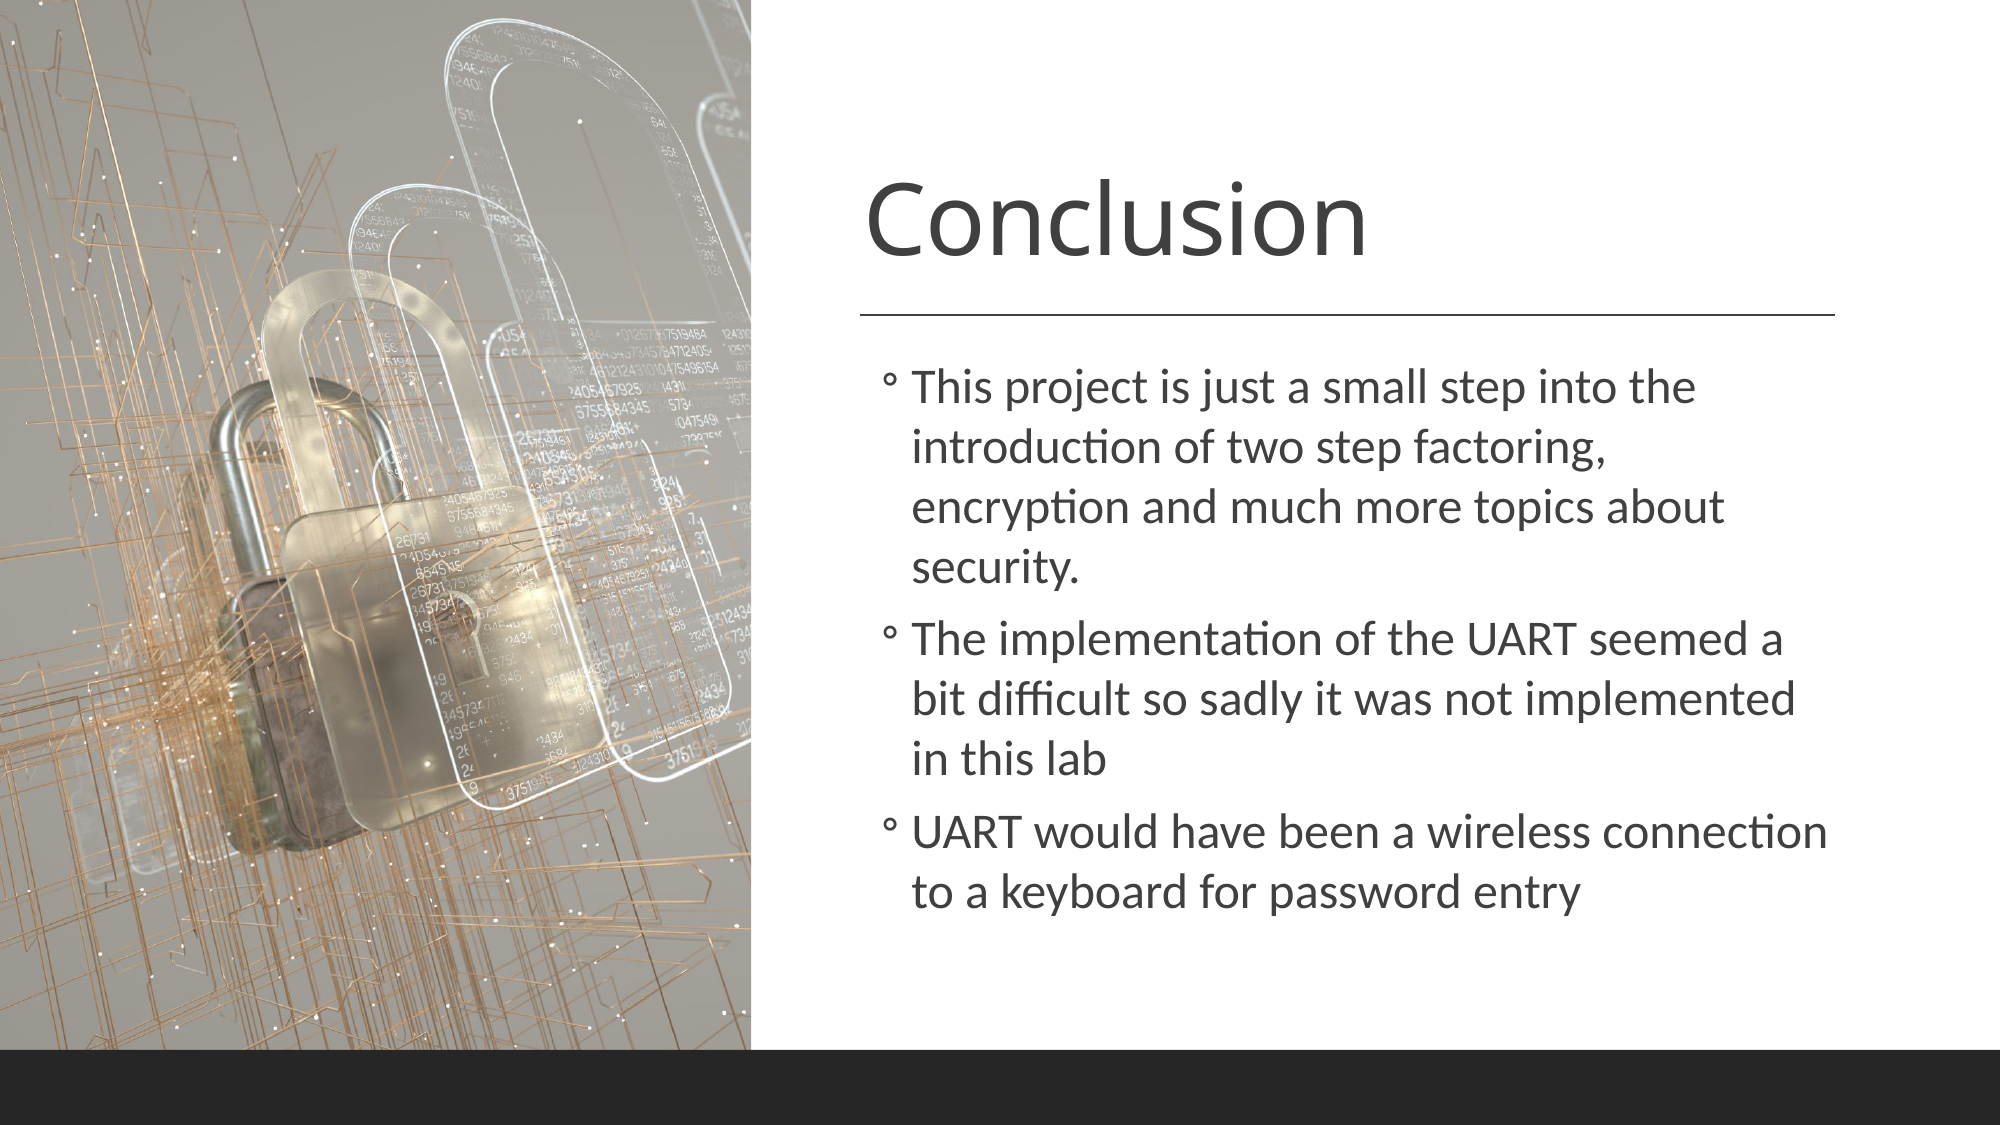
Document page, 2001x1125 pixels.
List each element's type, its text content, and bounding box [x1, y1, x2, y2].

picture [0, 0, 752, 1051]
text_box [0, 1049, 2000, 1125]
list This project is just a small step into the introduction of two step factoring, encryption and much more topics about security. The implementation of the UART seemed a bit difficult so sadly it was not implemented in this lab UART would have been a wireless connection to a keyboard for password entry [848, 345, 1830, 963]
text_box [759, 0, 2000, 1049]
title Conclusion [848, 47, 1830, 285]
